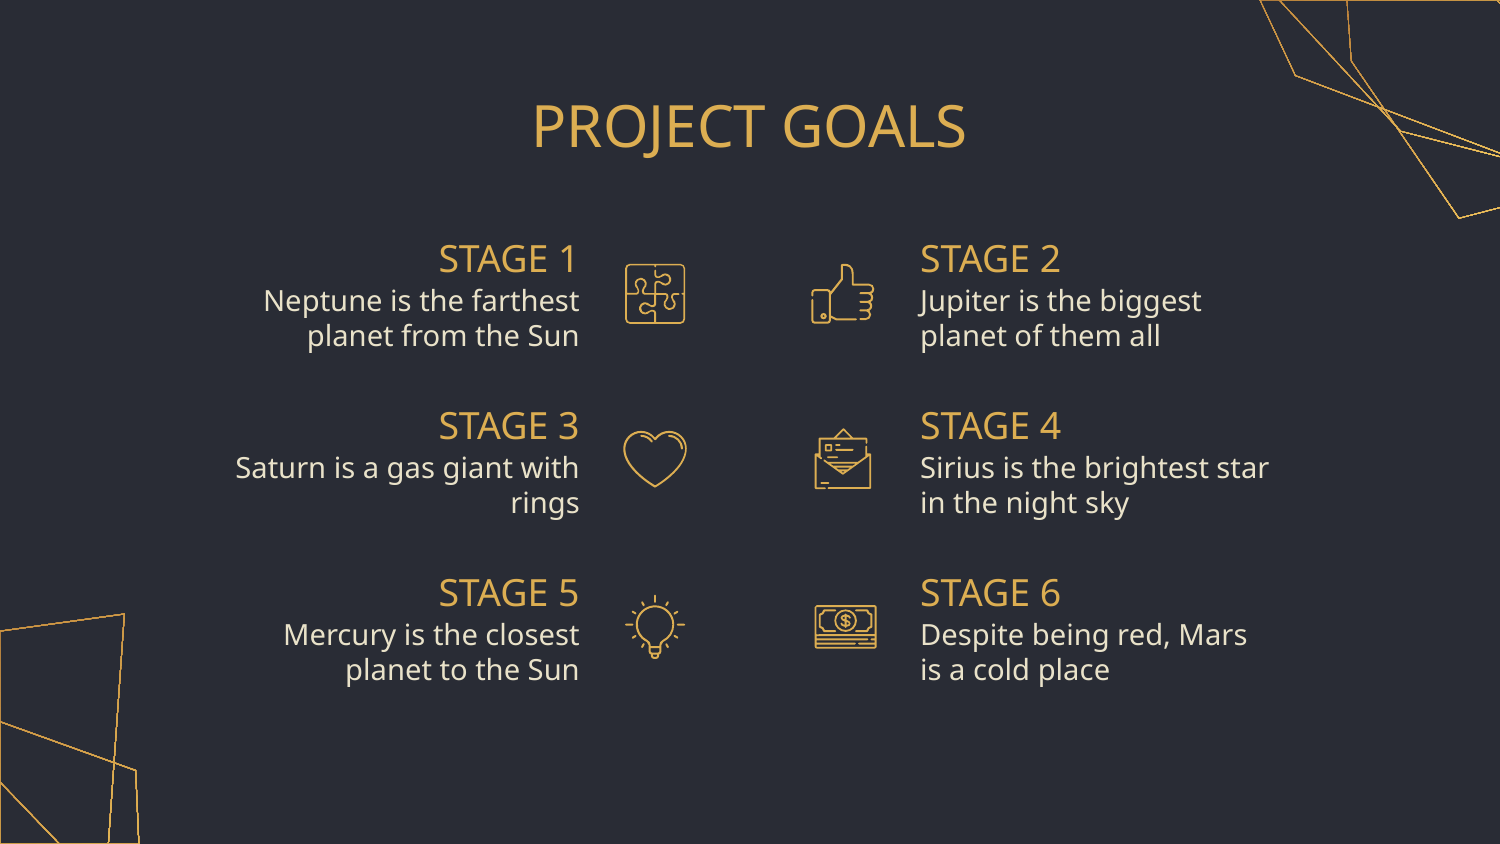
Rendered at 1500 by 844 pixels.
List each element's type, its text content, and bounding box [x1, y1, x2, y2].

subtitle STAGE 4 [905, 402, 1291, 434]
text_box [623, 430, 688, 488]
subtitle STAGE 2 [905, 235, 1291, 267]
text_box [814, 428, 872, 490]
subtitle STAGE 1 [209, 235, 595, 295]
subtitle Sirius is the brightest star in the night sky [905, 434, 1291, 540]
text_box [814, 604, 877, 649]
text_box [624, 594, 686, 660]
subtitle Despite being red, Mars is a cold place [905, 601, 1291, 707]
subtitle STAGE 3 [209, 402, 595, 434]
subtitle STAGE 5 [209, 569, 595, 601]
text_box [811, 263, 875, 325]
subtitle Neptune is the farthest planet from the Sun [209, 295, 595, 373]
subtitle Jupiter is the biggest planet of them all [905, 267, 1291, 373]
title PROJECT GOALS [327, 88, 1173, 160]
subtitle STAGE 6 [905, 569, 1291, 601]
text_box [625, 263, 686, 324]
subtitle Mercury is the closest planet to the Sun [209, 601, 595, 707]
subtitle Saturn is a gas giant with rings [209, 434, 595, 540]
